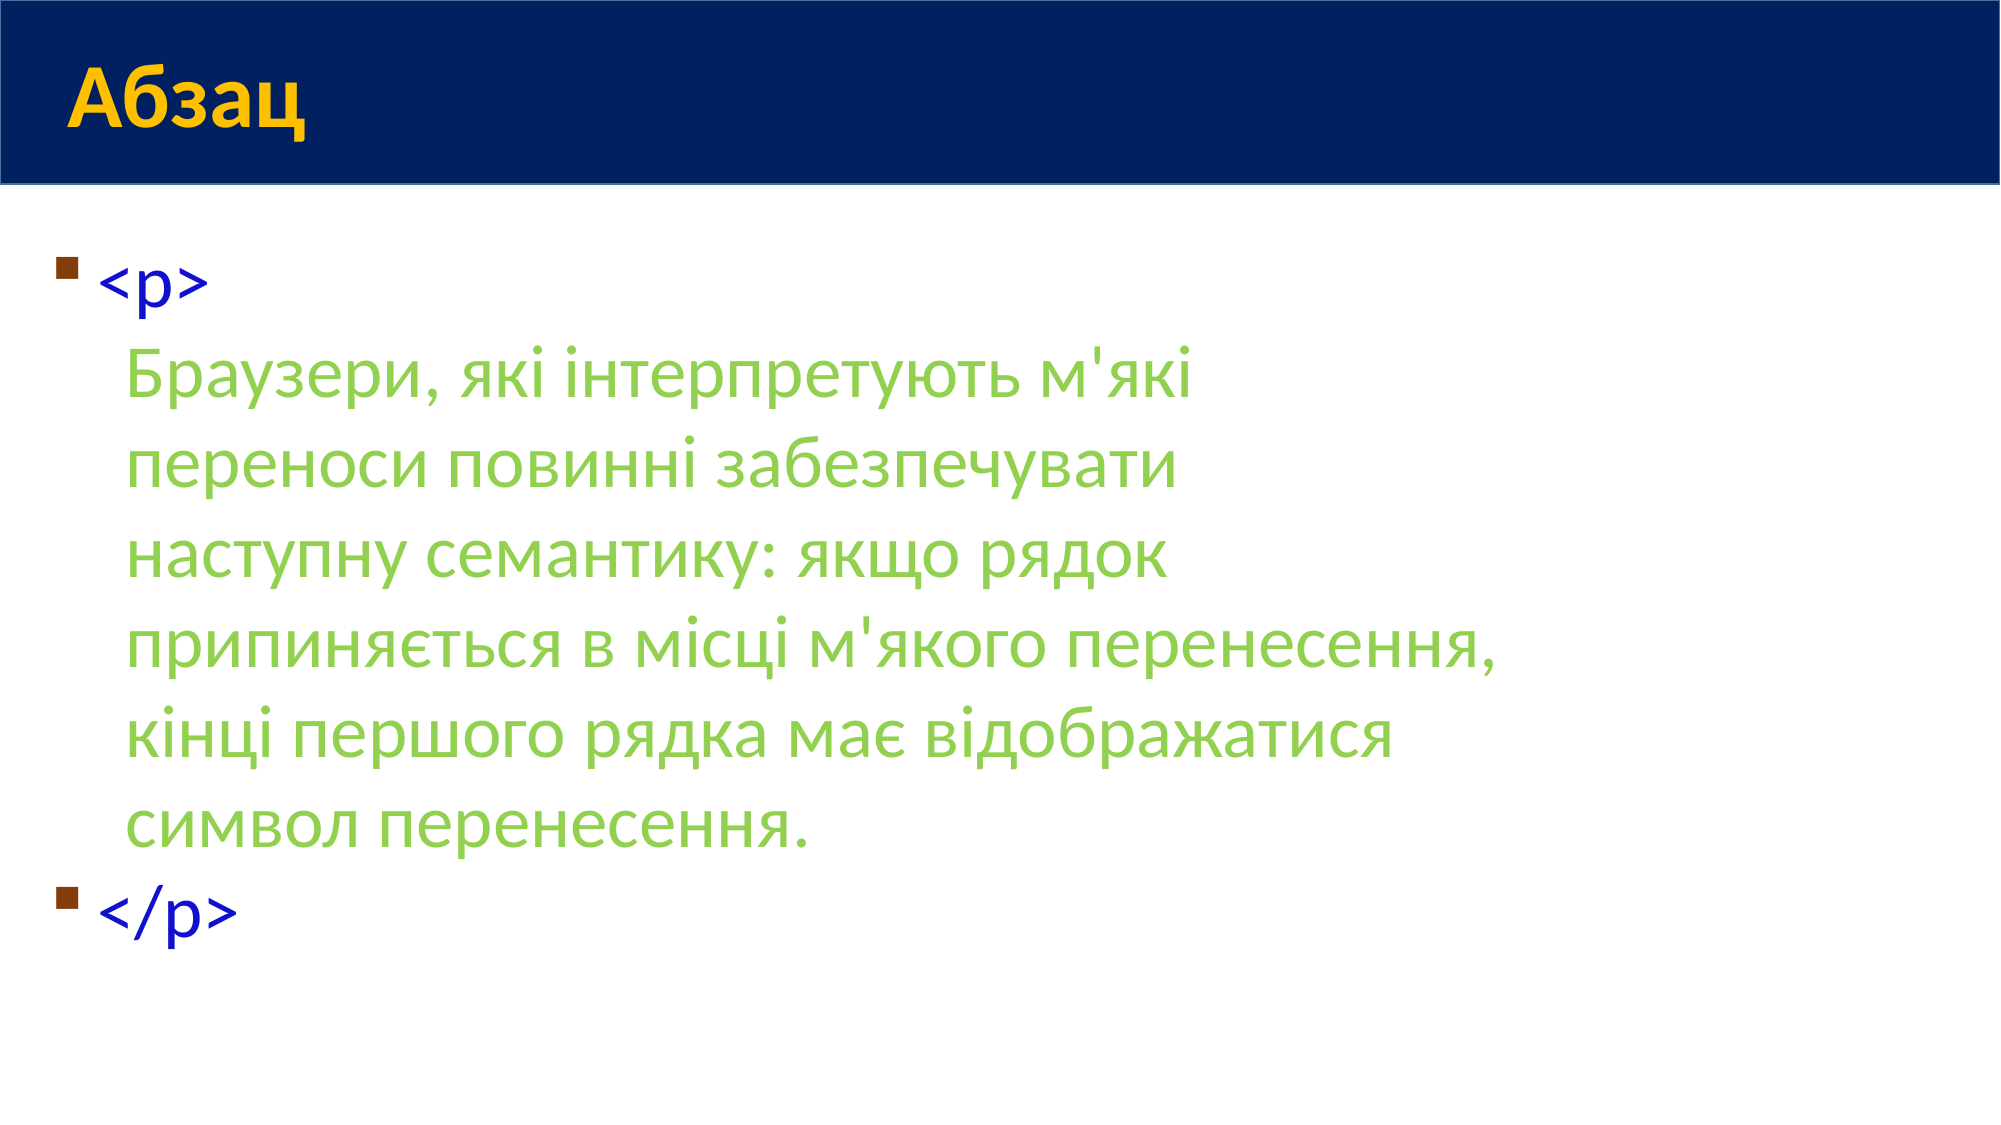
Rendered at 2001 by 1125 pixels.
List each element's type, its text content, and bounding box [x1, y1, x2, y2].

text_box Абзац [52, 28, 1972, 154]
text_box <p> Браузери, які інтерпретують м'які переноси повинні забезпечувати наступну семантику: якщо рядок припиняється в місці м'якого перенесення, кінці першого рядка має відображатися символ перенесення. </p> [35, 225, 1589, 961]
text_box [0, 0, 2000, 185]
